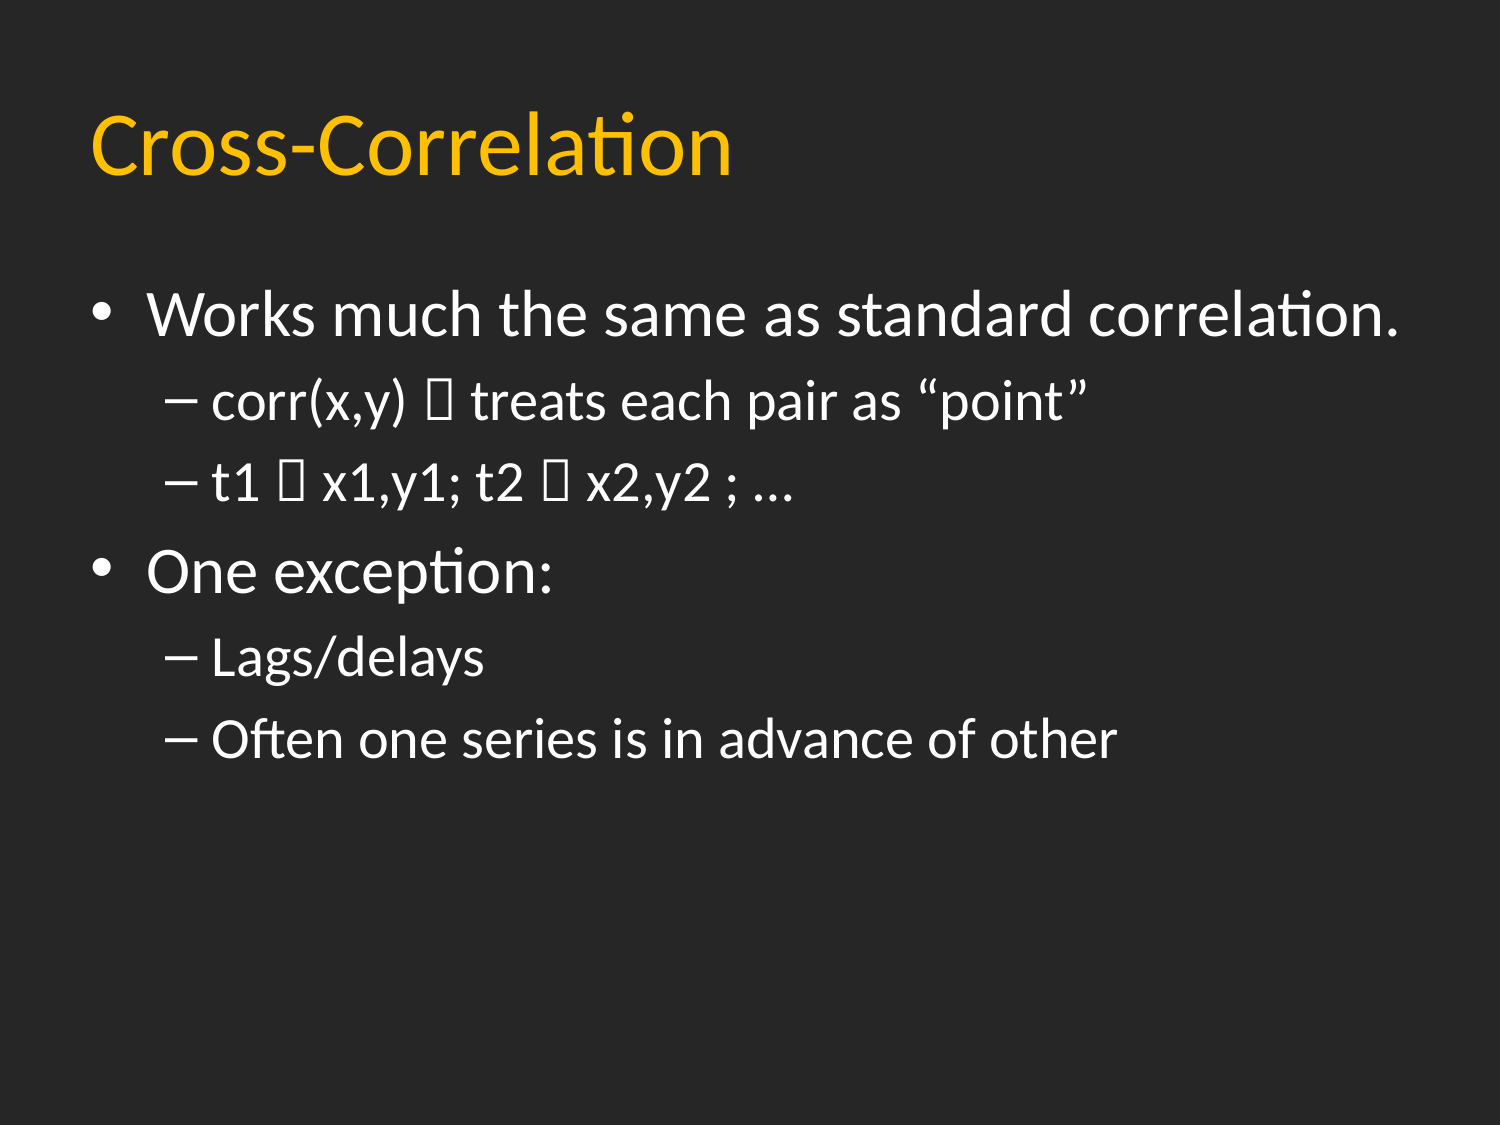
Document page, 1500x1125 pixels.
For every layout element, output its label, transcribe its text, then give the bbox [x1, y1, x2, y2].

list Works much the same as standard correlation. corr(x,y)  treats each pair as “point” t1  x1,y1; t2  x2,y2 ; … One exception: Lags/delays Often one series is in advance of other [75, 262, 1425, 1005]
title Cross-Correlation [75, 45, 1425, 233]
